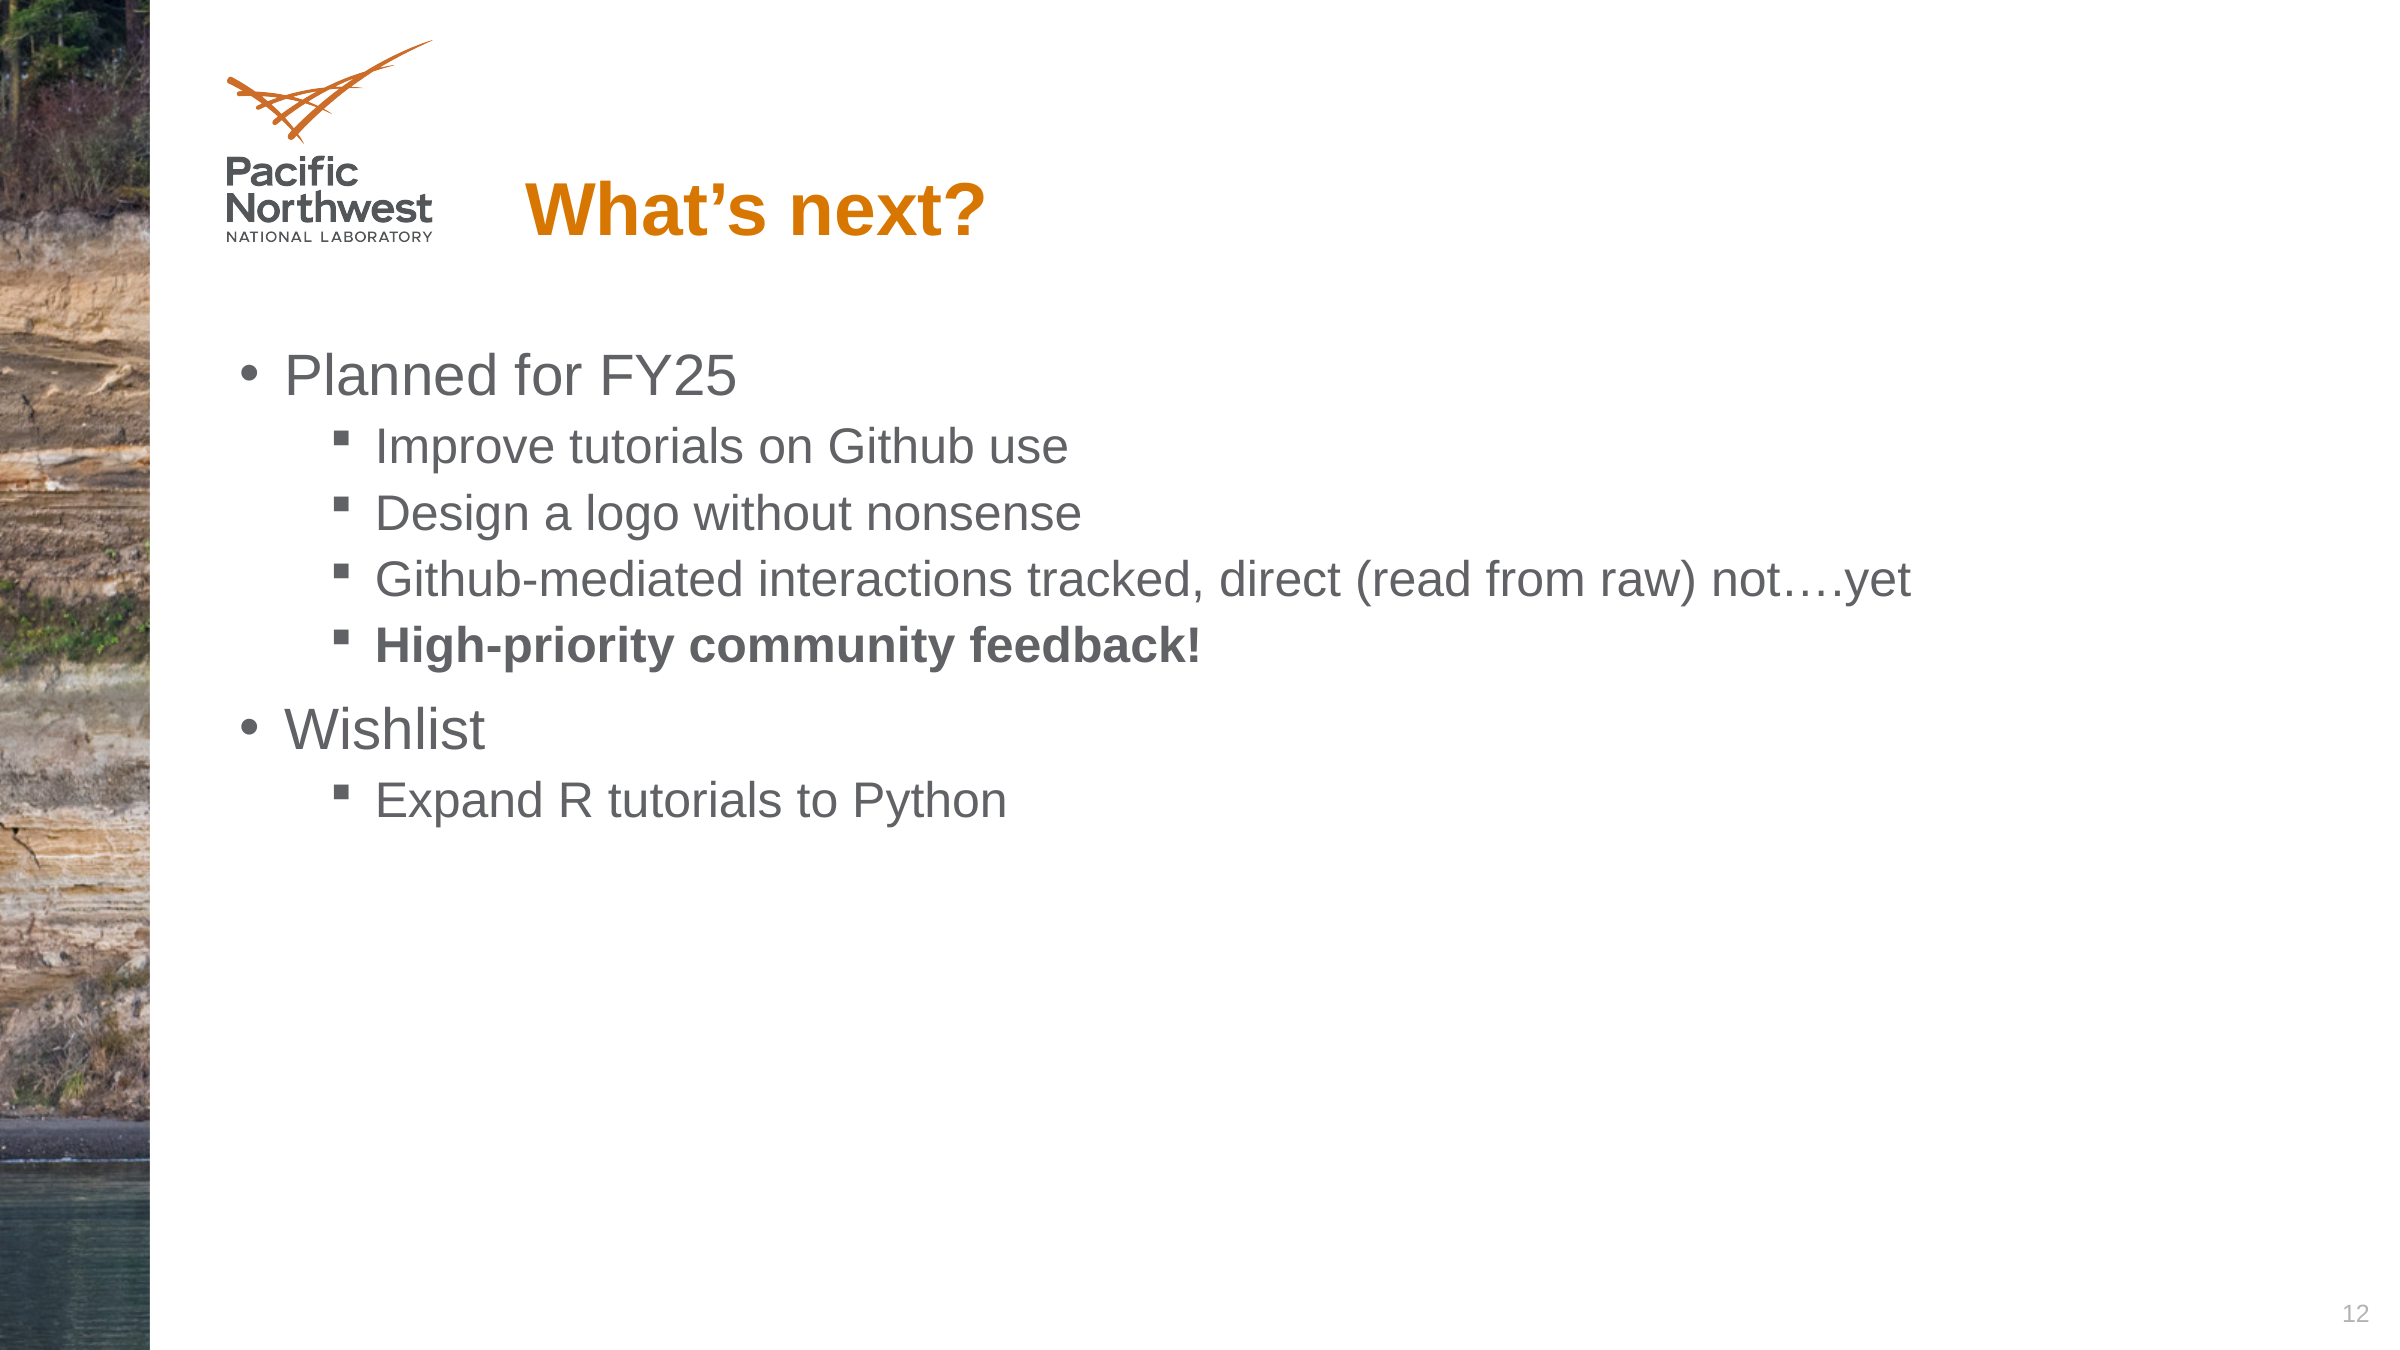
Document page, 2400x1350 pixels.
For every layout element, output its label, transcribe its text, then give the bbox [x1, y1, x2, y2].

picture [0, 0, 149, 1350]
picture [225, 38, 435, 244]
list Planned for FY25 Improve tutorials on Github use Design a logo without nonsense Github-mediated interactions tracked, direct (read from raw) not….yet High-priority community feedback! Wishlist Expand R tutorials to Python [225, 337, 2325, 1238]
title What’s next? [525, 44, 2325, 260]
slide_number 12 [2295, 1275, 2370, 1350]
